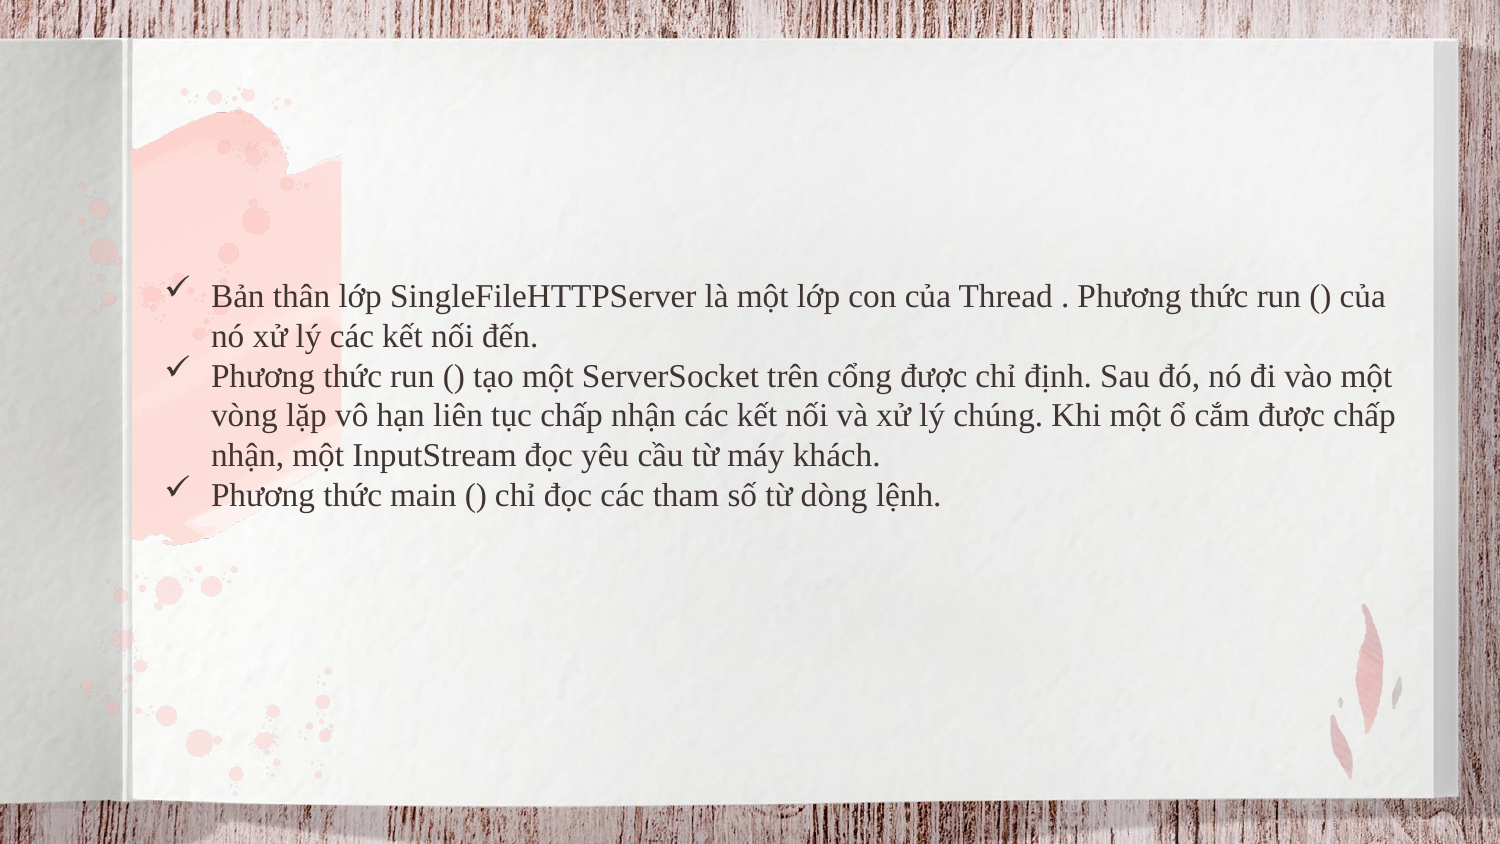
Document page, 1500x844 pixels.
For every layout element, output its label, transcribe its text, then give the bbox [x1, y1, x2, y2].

subtitle Bản thân lớp SingleFileHTTPServer là một lớp con của Thread . Phương thức run () của nó xử lý các kết nối đến. Phương thức run () tạo một ServerSocket trên cổng được chỉ định. Sau đó, nó đi vào một vòng lặp vô hạn liên tục chấp nhận các kết nối và xử lý chúng. Khi một ổ cắm được chấp nhận, một InputStream đọc yêu cầu từ máy khách. Phương thức main () chỉ đọc các tham số từ dòng lệnh. [126, 43, 1429, 789]
picture [0, 0, 1500, 844]
